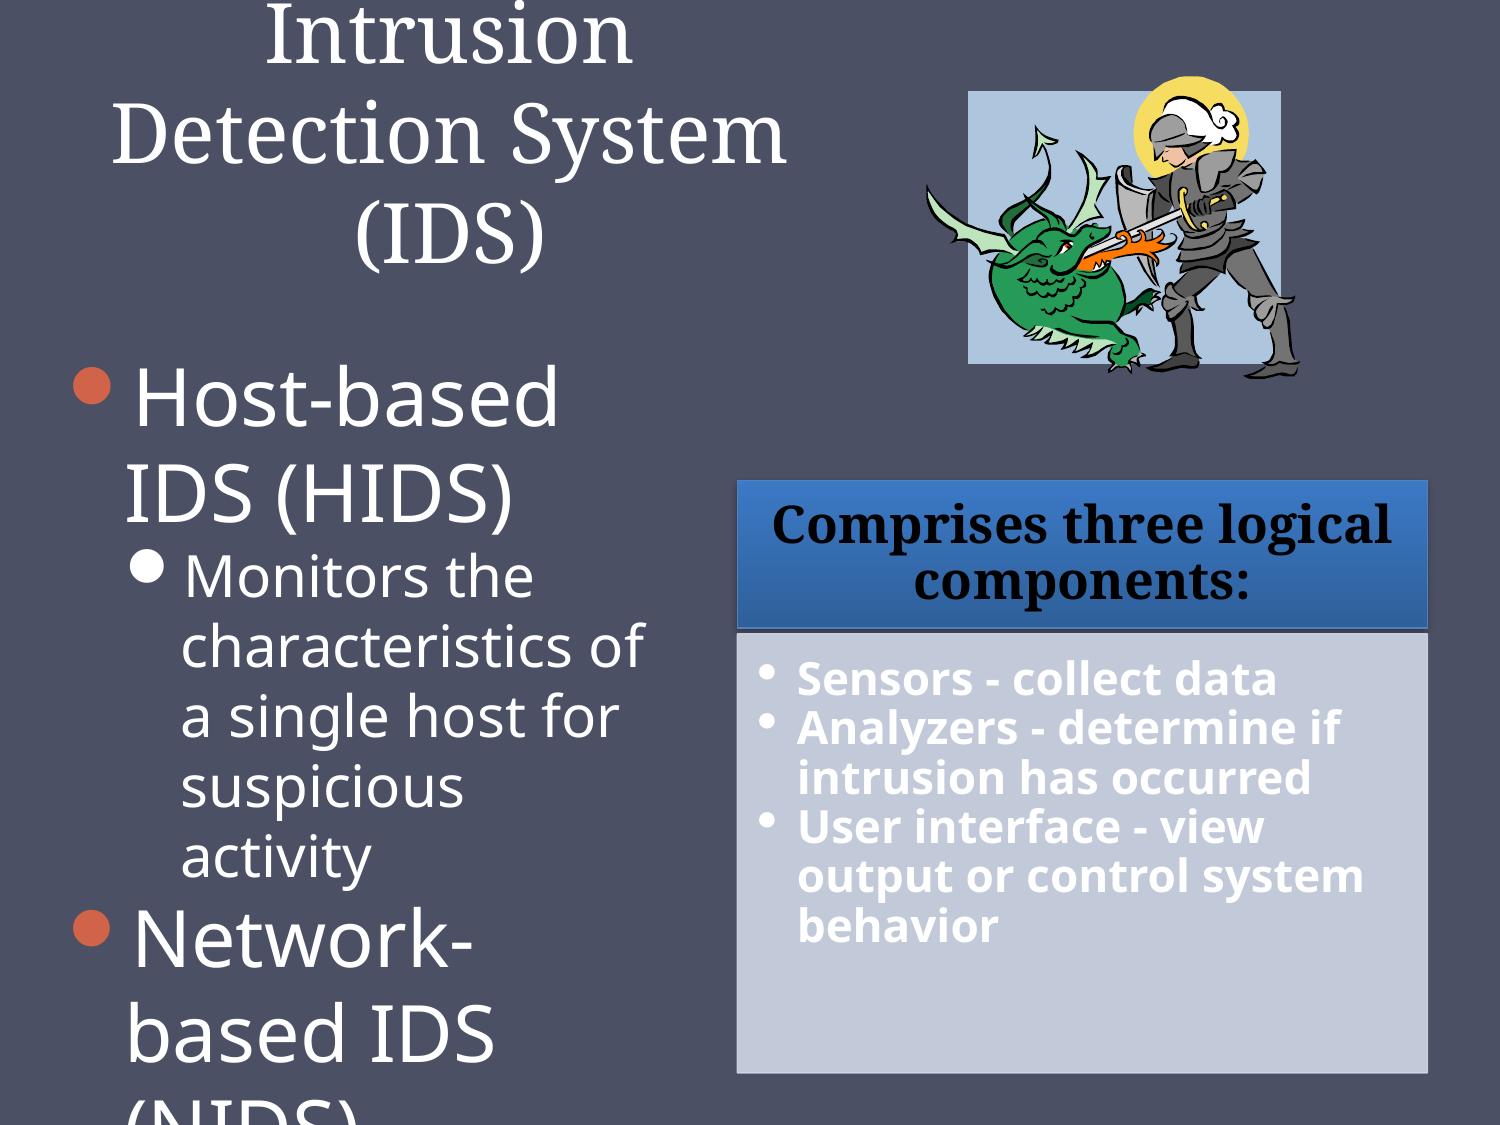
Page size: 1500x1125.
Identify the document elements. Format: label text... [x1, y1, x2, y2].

picture [924, 74, 1302, 381]
text_box Host-based IDS (HIDS) Monitors the characteristics of a single host for suspicious activity Network-based IDS (NIDS) Monitors network traffic and analyzes network, transport, and application protocols to identify suspicious activity Distributed or hybrid IDS Combines information from a number of sensors, often both host and network based, in a central analyzer that is able to better identify and respond to intrusion activity [53, 338, 668, 1125]
text_box Comprises three logical components: [737, 480, 1428, 629]
text_box Intrusion Detection System (IDS) [49, 37, 850, 288]
text_box Sensors - collect data Analyzers - determine if intrusion has occurred User interface - view output or control system behavior [737, 633, 1428, 1074]
